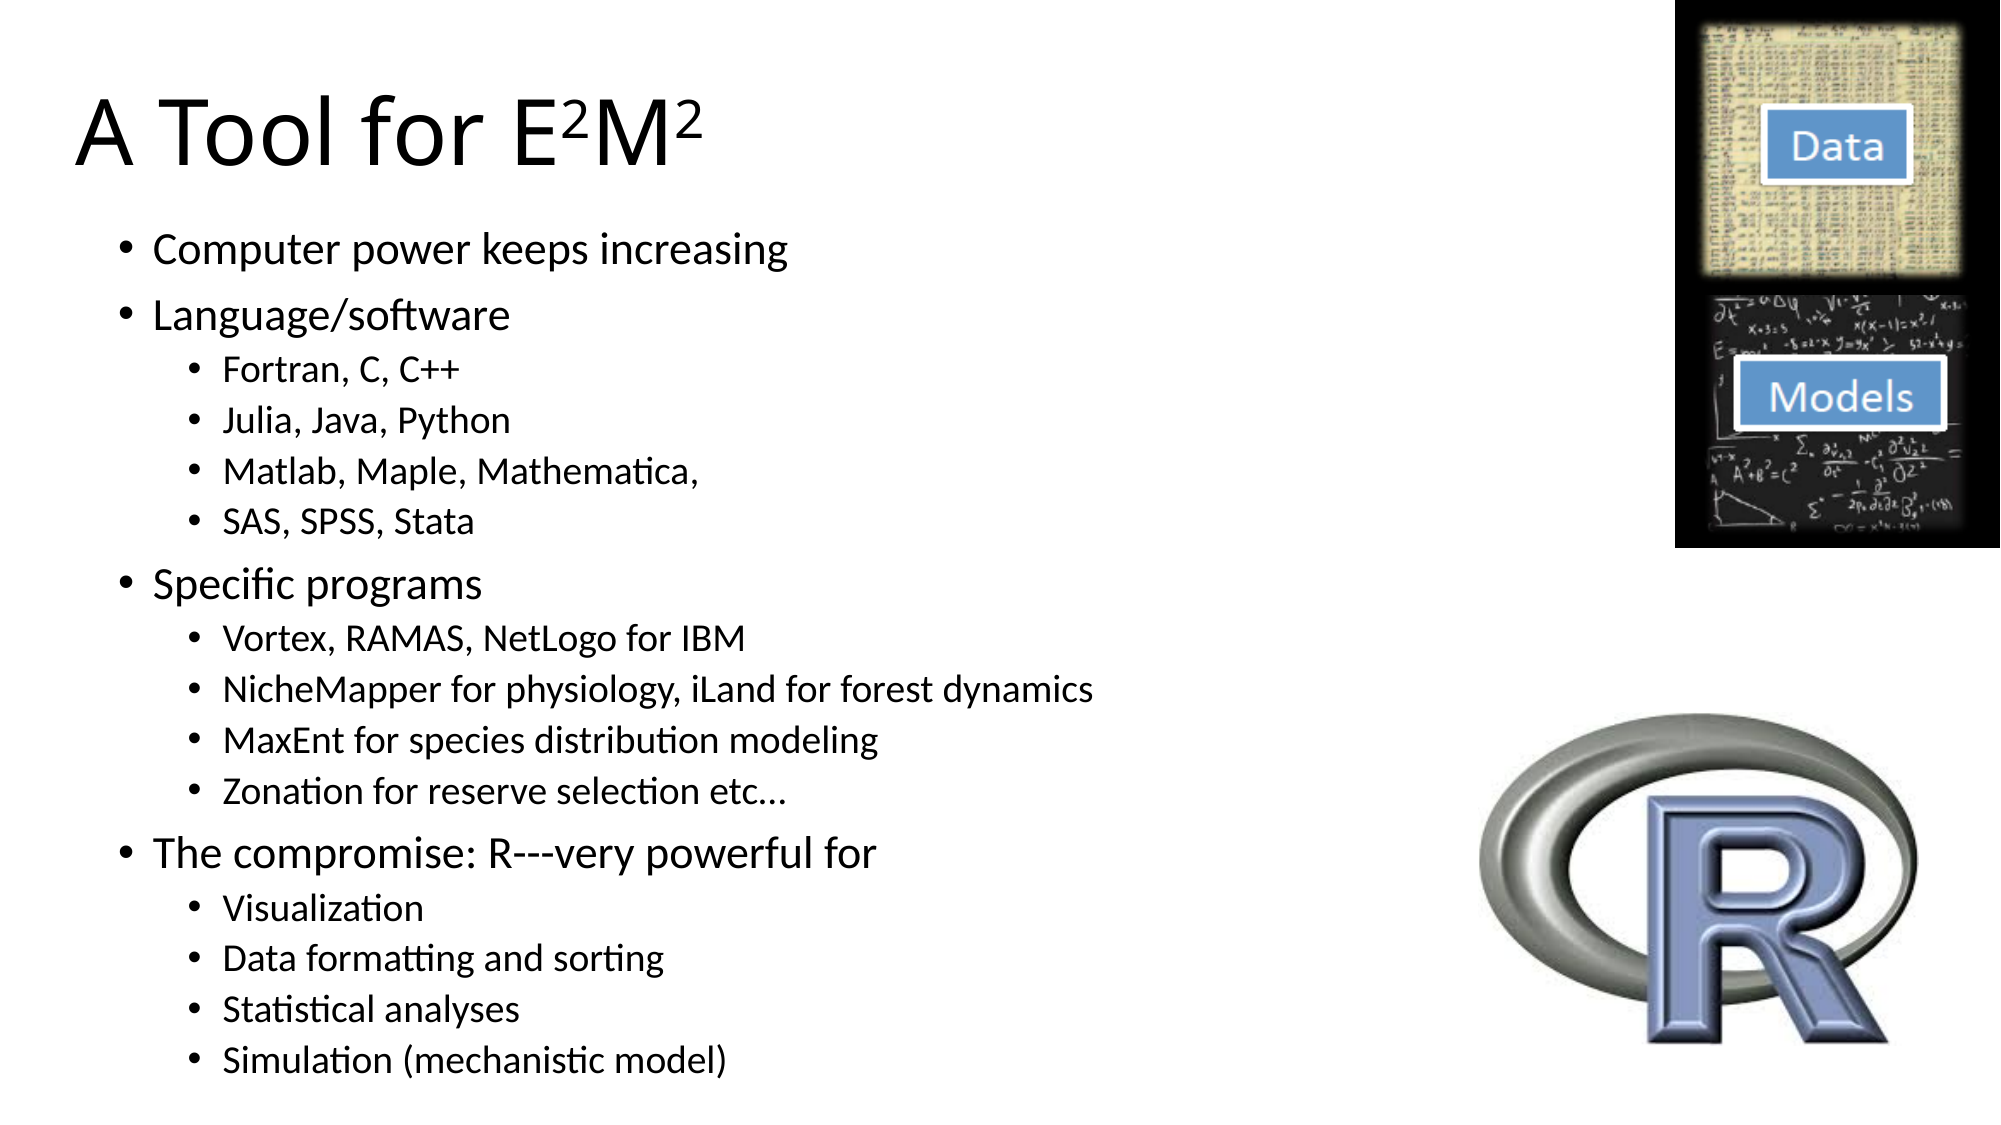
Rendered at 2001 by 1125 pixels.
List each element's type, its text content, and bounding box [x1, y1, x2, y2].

picture [1675, 0, 2000, 548]
title A Tool for E2M2 [60, 27, 1355, 245]
list Computer power keeps increasing Language/software Fortran, C, C++ Julia, Java, Python Matlab, Maple, Mathematica, SAS, SPSS, Stata Specific programs Vortex, RAMAS, NetLogo for IBM NicheMapper for physiology, iLand for forest dynamics MaxEnt for species distribution modeling Zonation for reserve selection etc… The compromise: R---very powerful for Visualization Data formatting and sorting Statistical analyses Simulation (mechanistic model) [103, 217, 1553, 1092]
picture [1478, 712, 1919, 1046]
